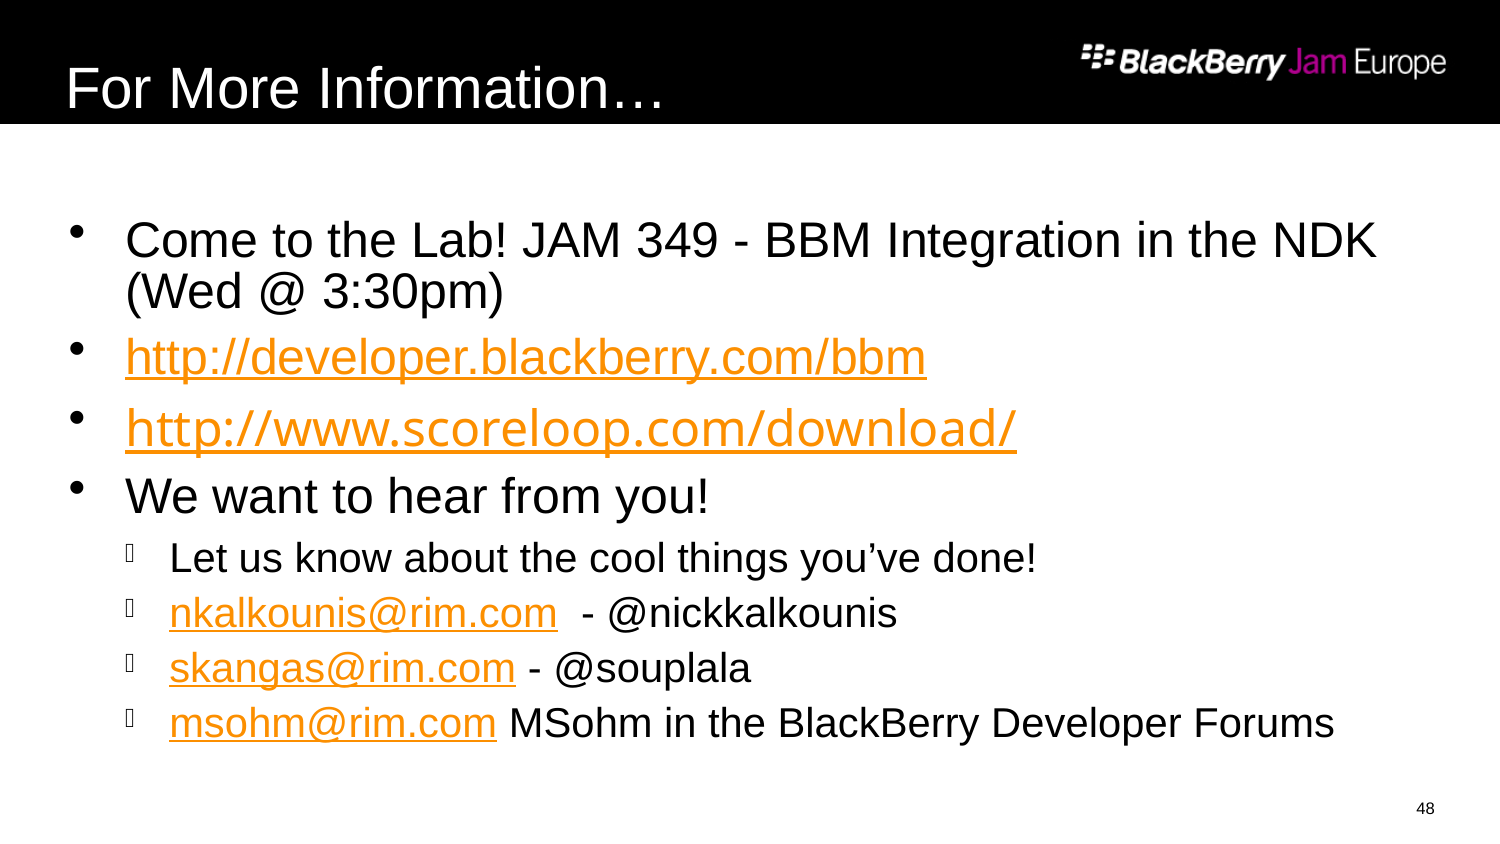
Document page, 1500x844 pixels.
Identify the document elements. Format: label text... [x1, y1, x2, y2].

picture [0, 0, 1500, 124]
list Come to the Lab! JAM 349 - BBM Integration in the NDK (Wed @ 3:30pm) http://developer.blackberry.com/bbm http://www.scoreloop.com/download/ We want to hear from you! Let us know about the cool things you’ve done! nkalkounis@rim.com - @nickkalkounis skangas@rim.com - @souplala msohm@rim.com MSohm in the BlackBerry Developer Forums [53, 209, 1417, 760]
title For More Information… [49, 7, 1001, 164]
slide_number 48 [1099, 766, 1451, 826]
